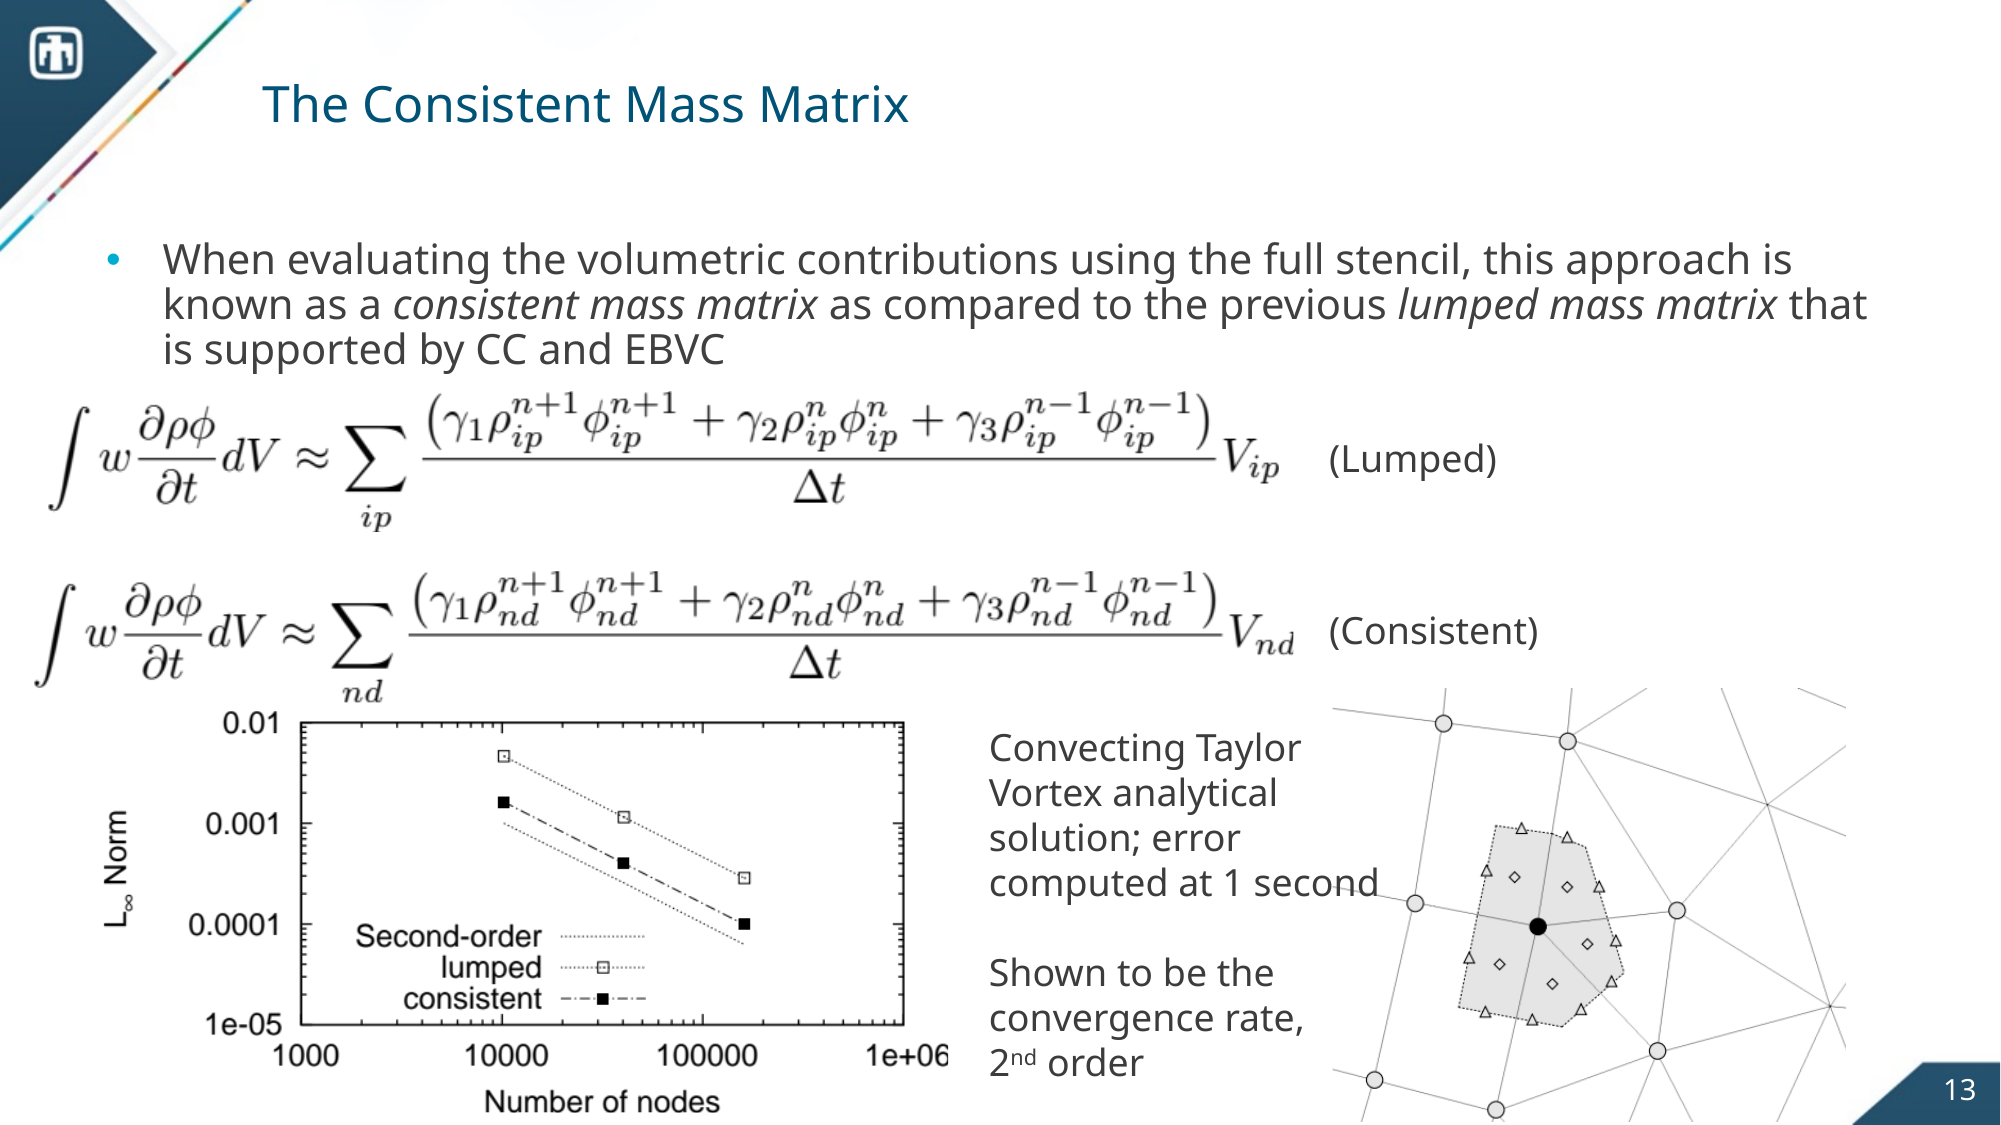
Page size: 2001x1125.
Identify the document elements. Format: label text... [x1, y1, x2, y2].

list When evaluating the volumetric contributions using the full stencil, this approach is known as a consistent mass matrix as compared to the previous lumped mass matrix that is supported by CC and EBVC [106, 231, 1894, 1122]
slide_number 13 [1919, 1061, 2000, 1122]
title The Consistent Mass Matrix [262, 42, 1919, 170]
picture [0, 0, 2001, 1125]
text_box Convecting Taylor Vortex analytical solution; error computed at 1 second Shown to be the convergence rate, 2nd order [974, 716, 1412, 1125]
